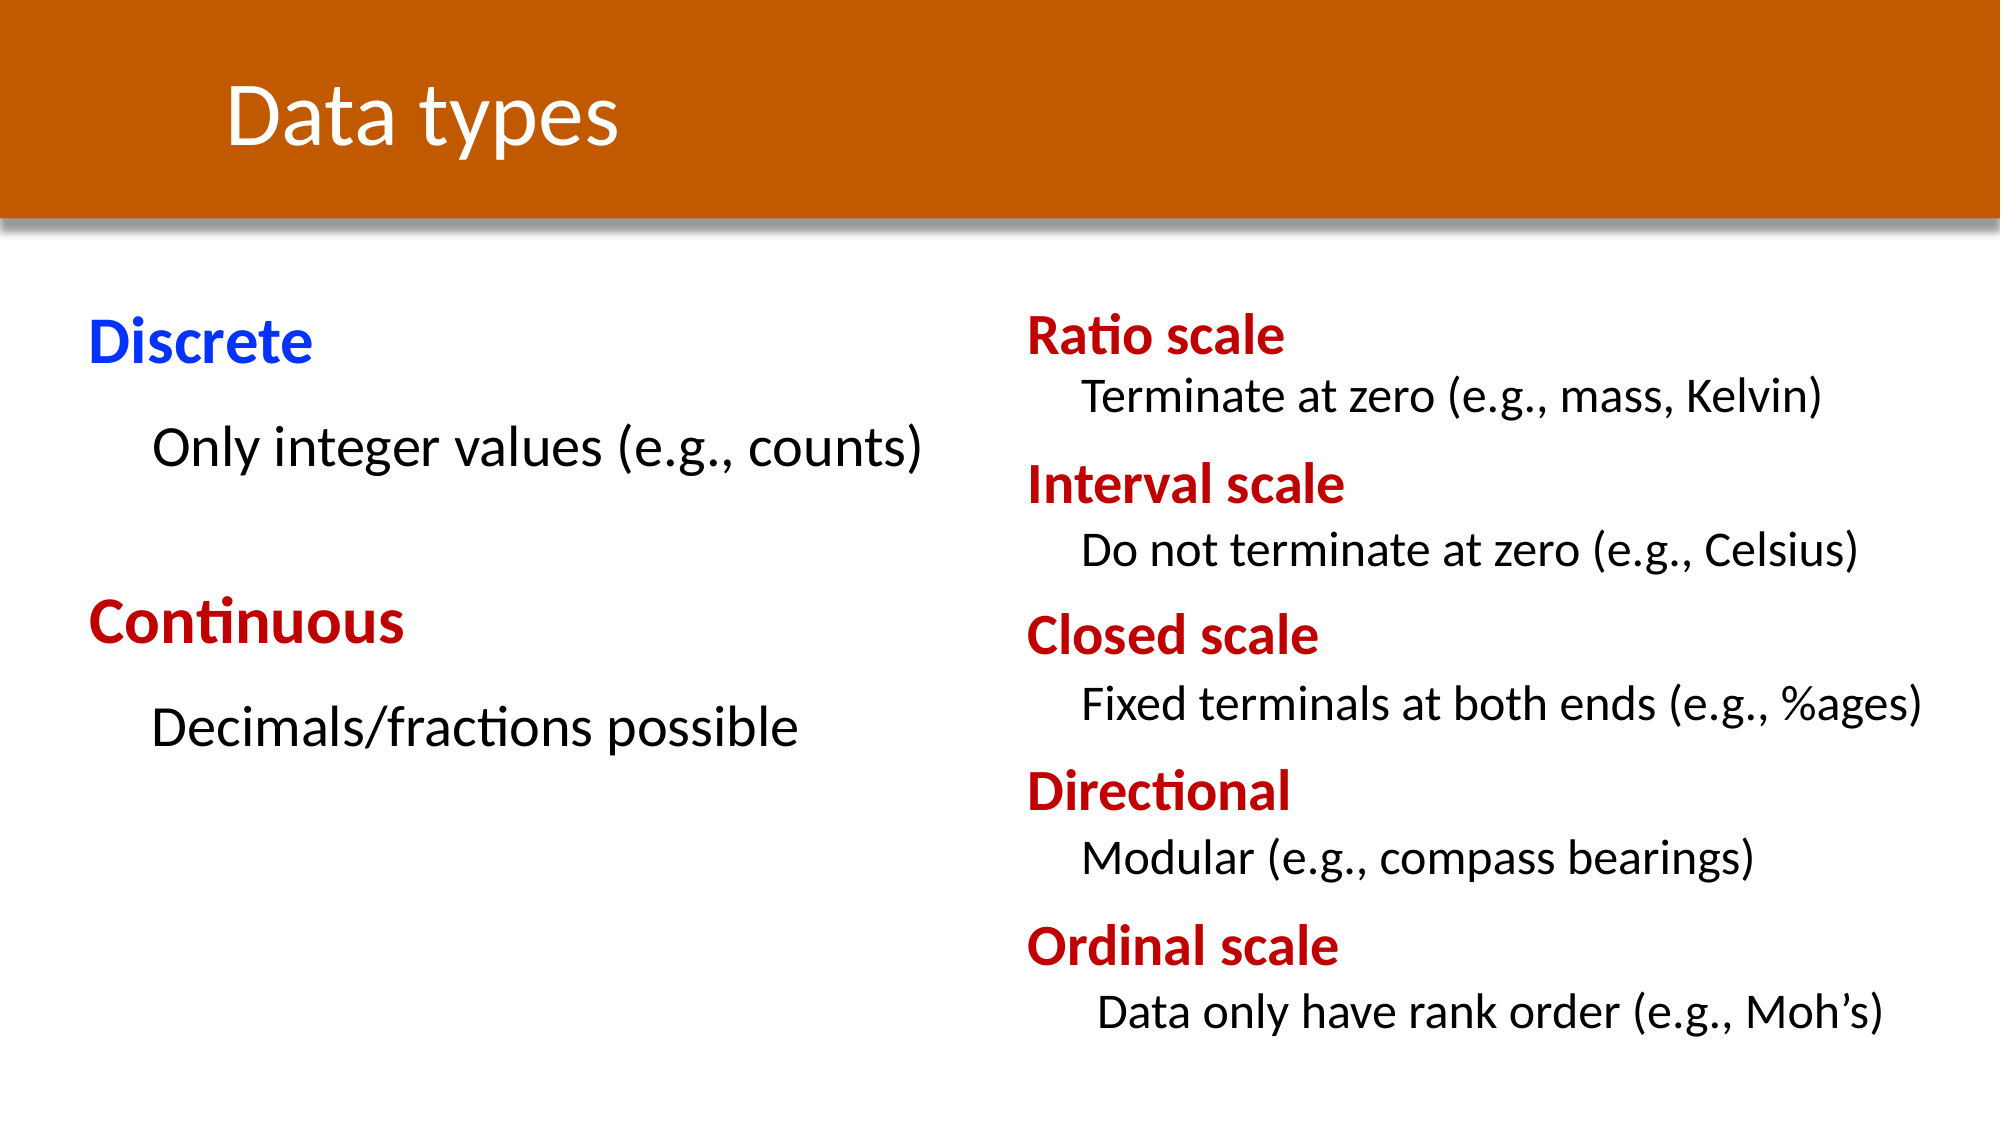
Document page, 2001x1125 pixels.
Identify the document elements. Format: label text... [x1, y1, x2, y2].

text_box Modular (e.g., compass bearings) [1066, 817, 1772, 892]
text_box Data types [210, 17, 2000, 201]
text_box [73, 569, 819, 767]
text_box Do not terminate at zero (e.g., Celsius) [1066, 509, 1876, 584]
text_box Data only have rank order (e.g., Moh’s) [1082, 971, 1900, 1046]
text_box Directional [1012, 744, 1307, 829]
text_box Interval scale [1012, 437, 1362, 523]
text_box Ratio scale [1012, 289, 1302, 374]
text_box [0, 0, 2000, 219]
text_box Closed scale [1012, 588, 1336, 674]
text_box Terminate at zero (e.g., mass, Kelvin) [1066, 355, 1839, 430]
text_box Ordinal scale [1012, 899, 1355, 985]
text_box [73, 289, 945, 487]
text_box Fixed terminals at both ends (e.g., %ages) [1066, 663, 1939, 738]
